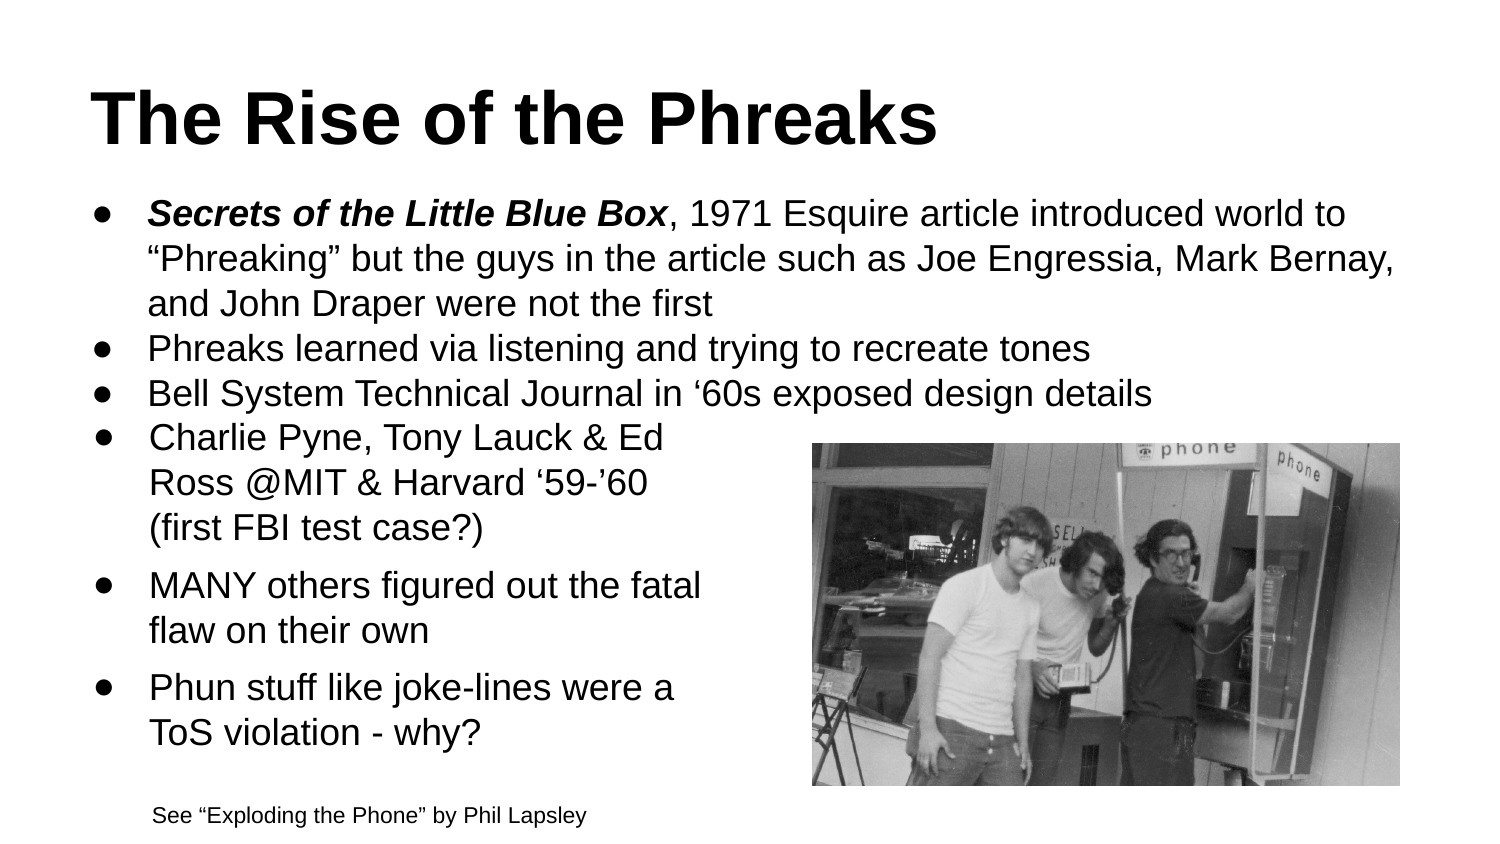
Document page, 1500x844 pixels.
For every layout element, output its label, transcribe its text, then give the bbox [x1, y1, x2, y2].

list Secrets of the Little Blue Box, 1971 Esquire article introduced world to “Phreaking” but the guys in the article such as Joe Engressia, Mark Bernay, and John Draper were not the first Phreaks learned via listening and trying to recreate tones Bell System Technical Journal in ‘60s exposed design details [57, 174, 1425, 485]
text_box Charlie Pyne, Tony Lauck & Ed Ross @MIT & Harvard ‘59-’60 (first FBI test case?) MANY others figured out the fatal flaw on their own Phun stuff like joke-lines were a ToS violation - why? [58, 398, 736, 691]
text_box See “Exploding the Phone” by Phil Lapsley [137, 792, 893, 836]
title The Rise of the Phreaks [75, 33, 1425, 174]
picture [812, 443, 1400, 787]
